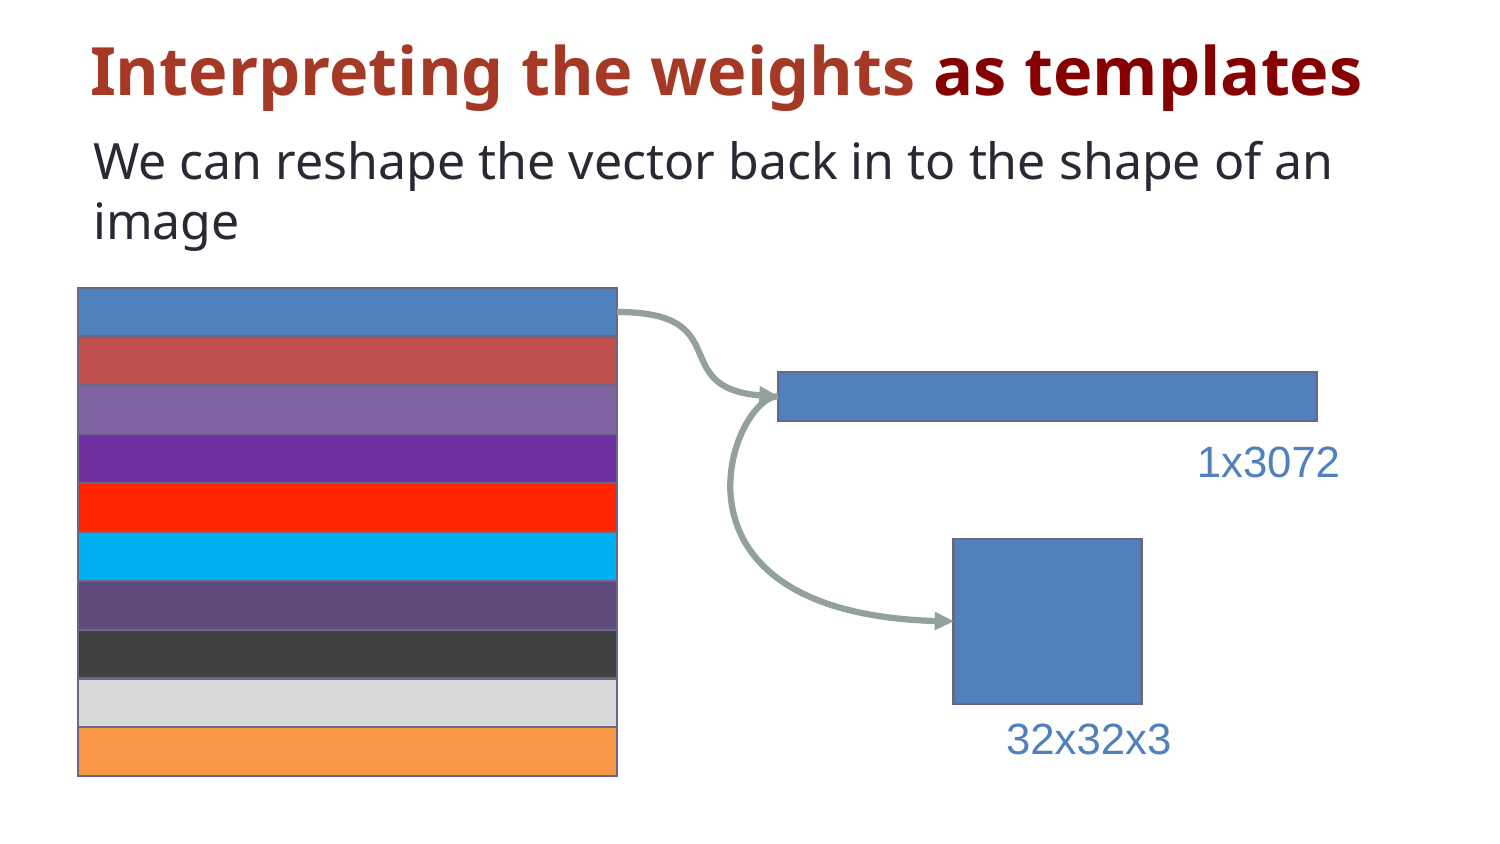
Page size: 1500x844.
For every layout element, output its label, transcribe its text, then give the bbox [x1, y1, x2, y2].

text_box [77, 386, 618, 435]
text_box [77, 631, 618, 679]
text_box [77, 287, 618, 337]
text_box [952, 538, 1143, 705]
text_box [77, 435, 618, 482]
text_box 1x3072 [1182, 426, 1356, 494]
text_box [77, 679, 618, 726]
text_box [778, 396, 954, 622]
title Interpreting the weights as templates [75, 24, 1425, 113]
text_box [77, 337, 616, 386]
text_box [77, 582, 618, 631]
text_box 32x32x3 [991, 702, 1187, 771]
text_box [77, 726, 618, 777]
text_box [77, 533, 618, 582]
text_box [779, 371, 1318, 422]
list We can reshape the vector back in to the shape of an image [78, 121, 1377, 679]
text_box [616, 312, 779, 397]
text_box [77, 482, 618, 533]
